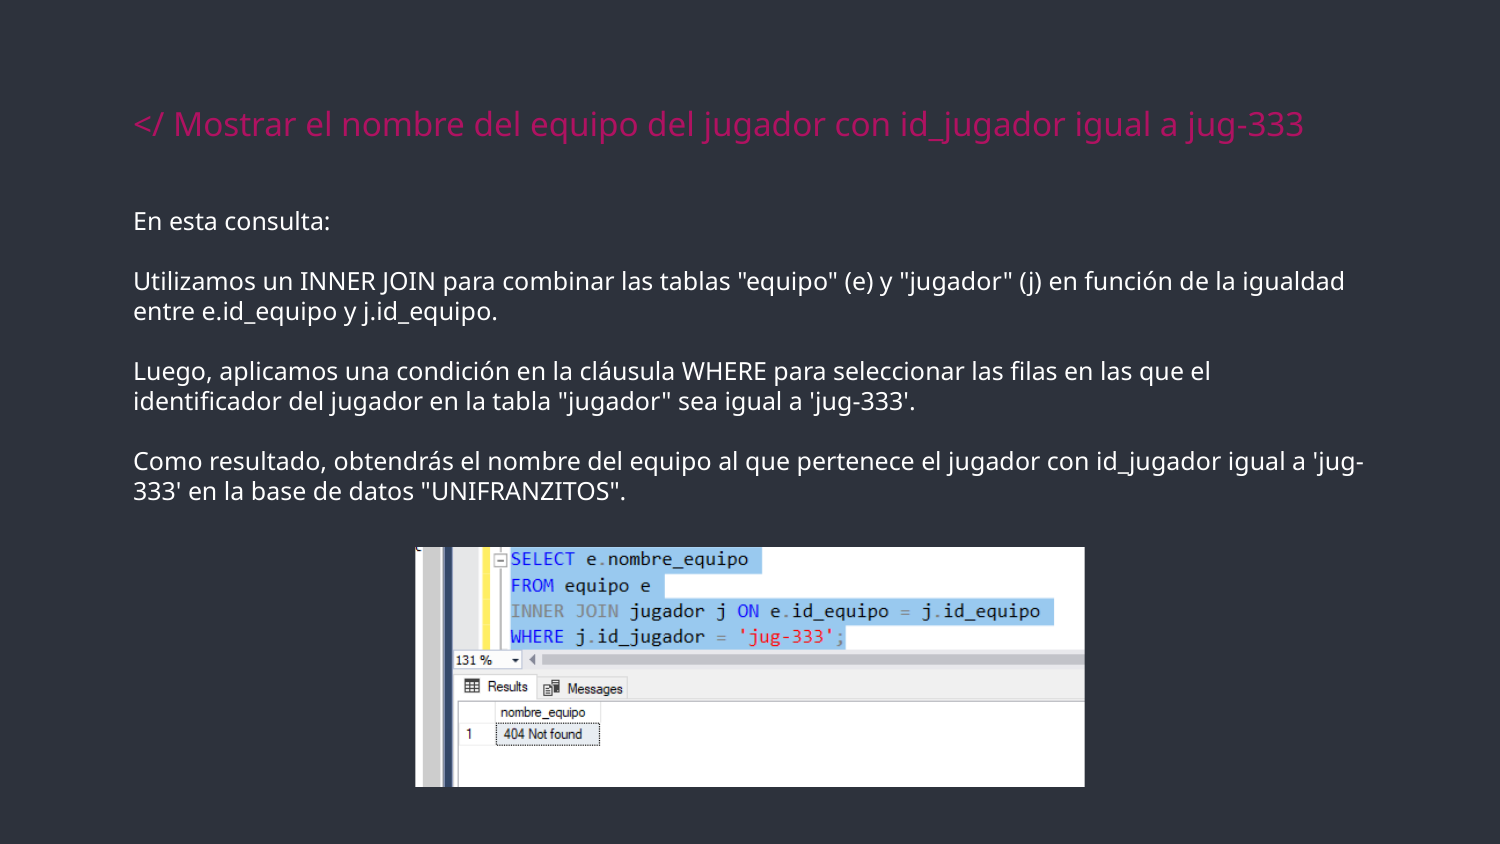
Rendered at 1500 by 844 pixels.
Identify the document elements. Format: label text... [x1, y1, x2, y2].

title </ Mostrar el nombre del equipo del jugador con id_jugador igual a jug-333 [118, 88, 1382, 190]
picture [415, 547, 1085, 787]
text_box En esta consulta: Utilizamos un INNER JOIN para combinar las tablas "equipo" (e) y "jugador" (j) en función de la igualdad entre e.id_equipo y j.id_equipo. Luego, aplicamos una condición en la cláusula WHERE para seleccionar las filas en las que el identificador del jugador en la tabla "jugador" sea igual a 'jug-333'. Como resultado, obtendrás el nombre del equipo al que pertenece el jugador con id_jugador igual a 'jug-333' en la base de datos "UNIFRANZITOS". [118, 190, 1382, 321]
